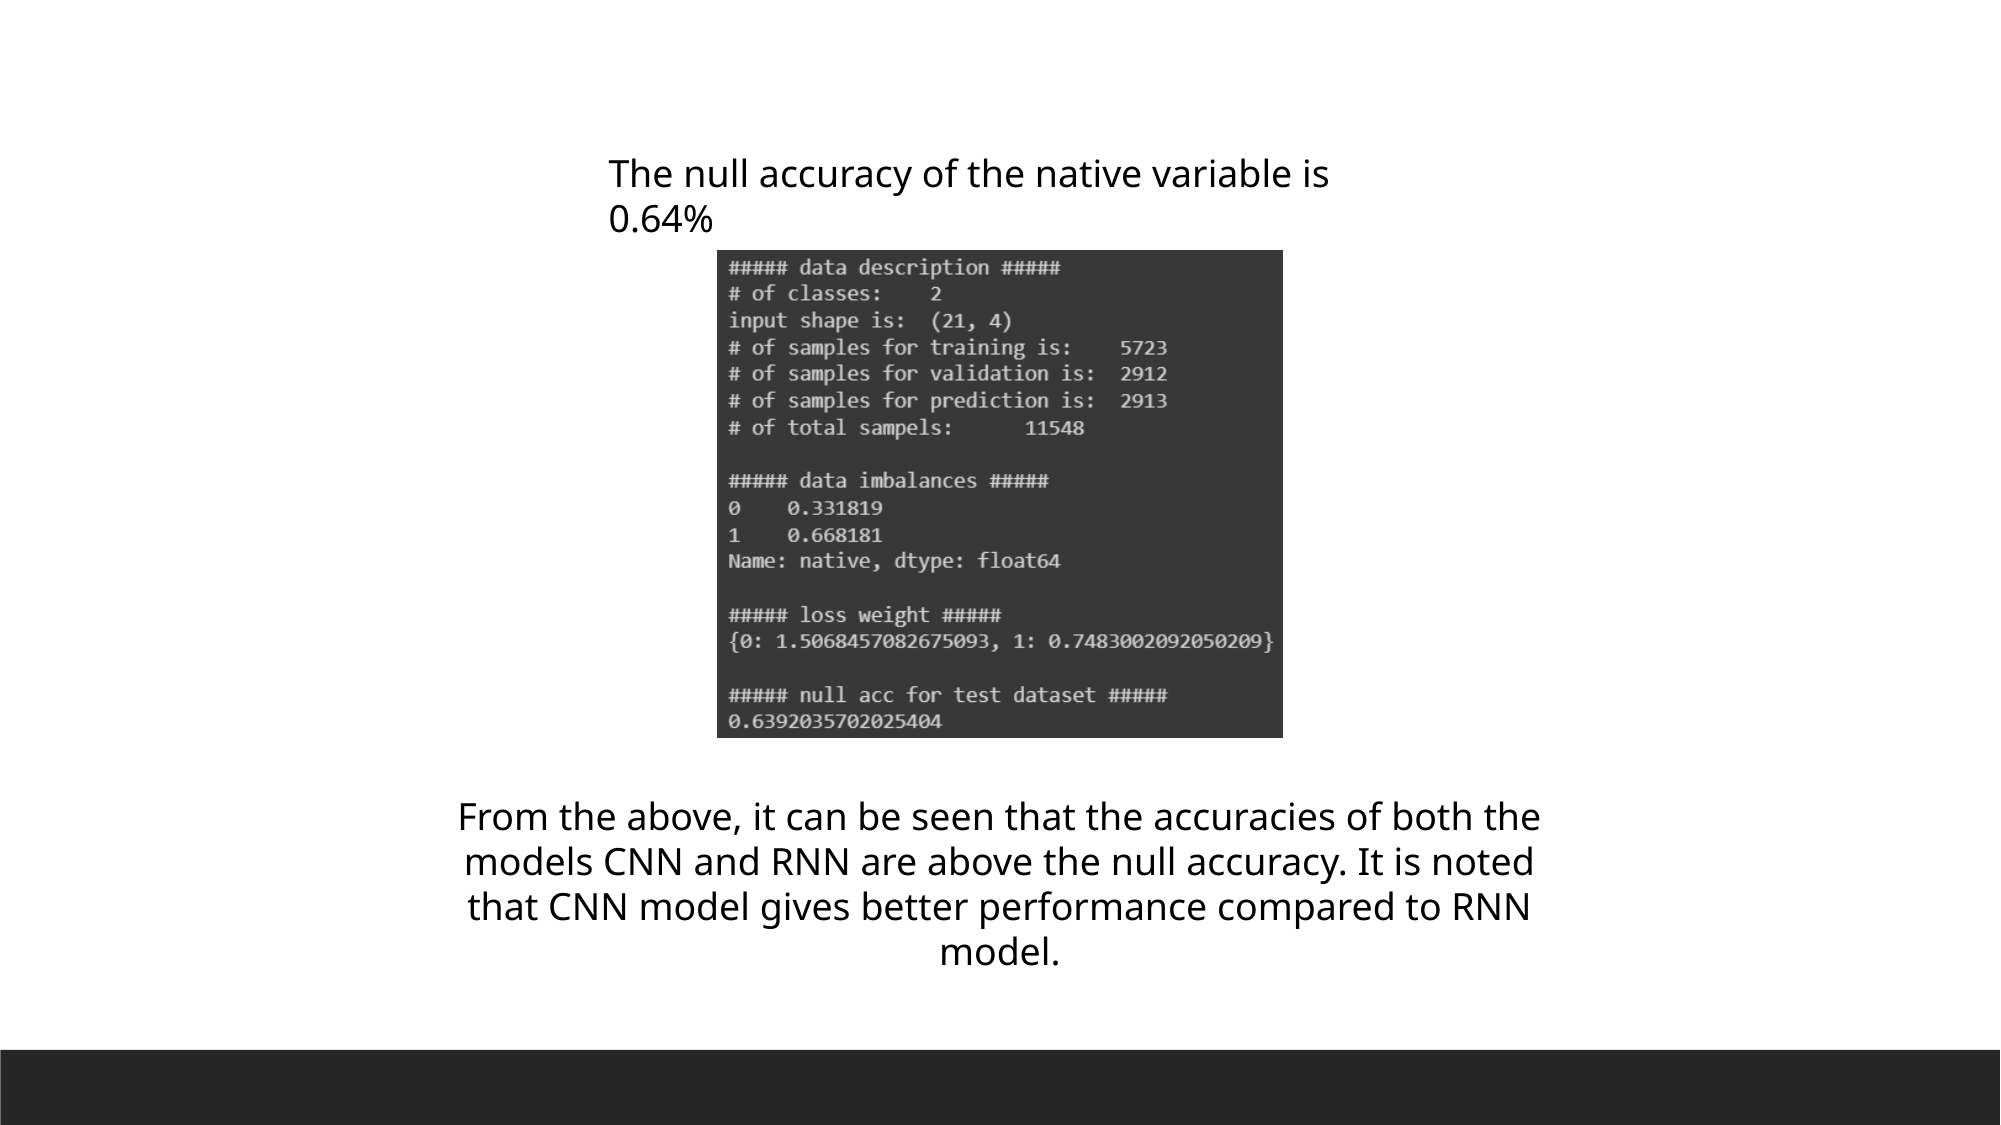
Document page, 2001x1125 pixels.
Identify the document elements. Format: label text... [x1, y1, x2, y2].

text_box The null accuracy of the native variable is 0.64% [593, 142, 1406, 248]
text_box From the above, it can be seen that the accuracies of both the models CNN and RNN are above the null accuracy. It is noted that CNN model gives better performance compared to RNN model. [422, 785, 1578, 980]
picture [716, 249, 1283, 739]
